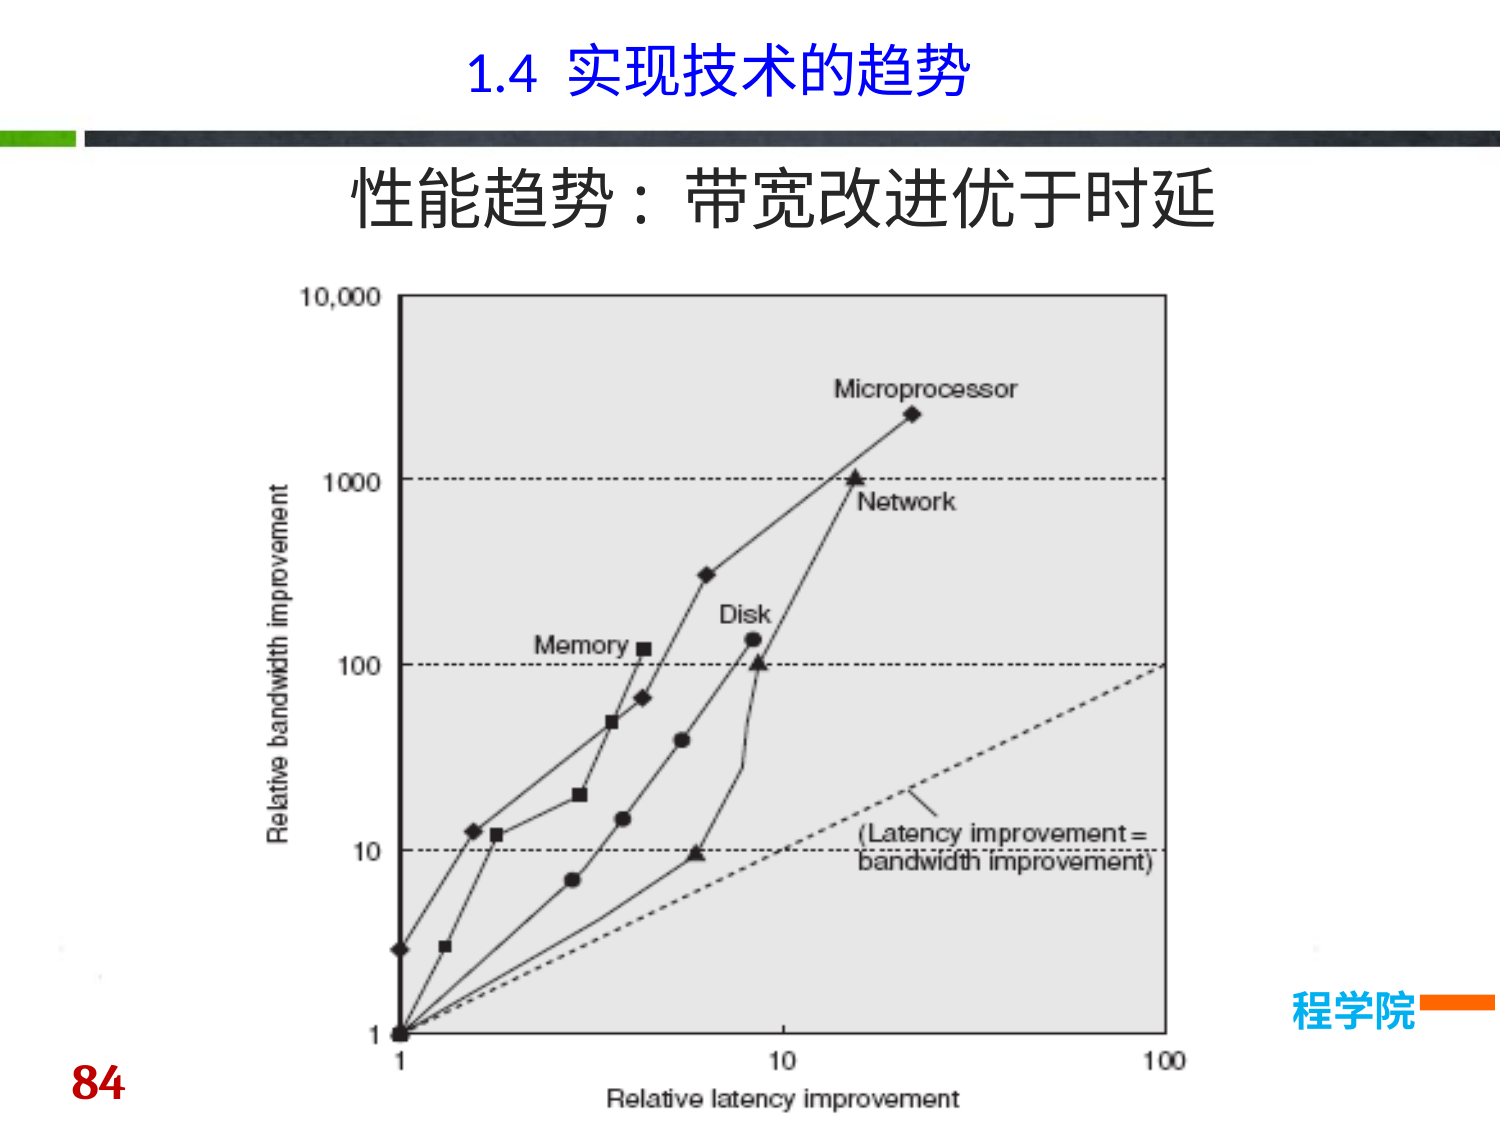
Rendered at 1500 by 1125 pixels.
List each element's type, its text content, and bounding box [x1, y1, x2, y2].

picture [0, 0, 1500, 1125]
text_box 性能趋势: 带宽改进优于时延 [112, 148, 1455, 334]
text_box 1.4 实现技术的趋势 [29, 12, 1408, 125]
